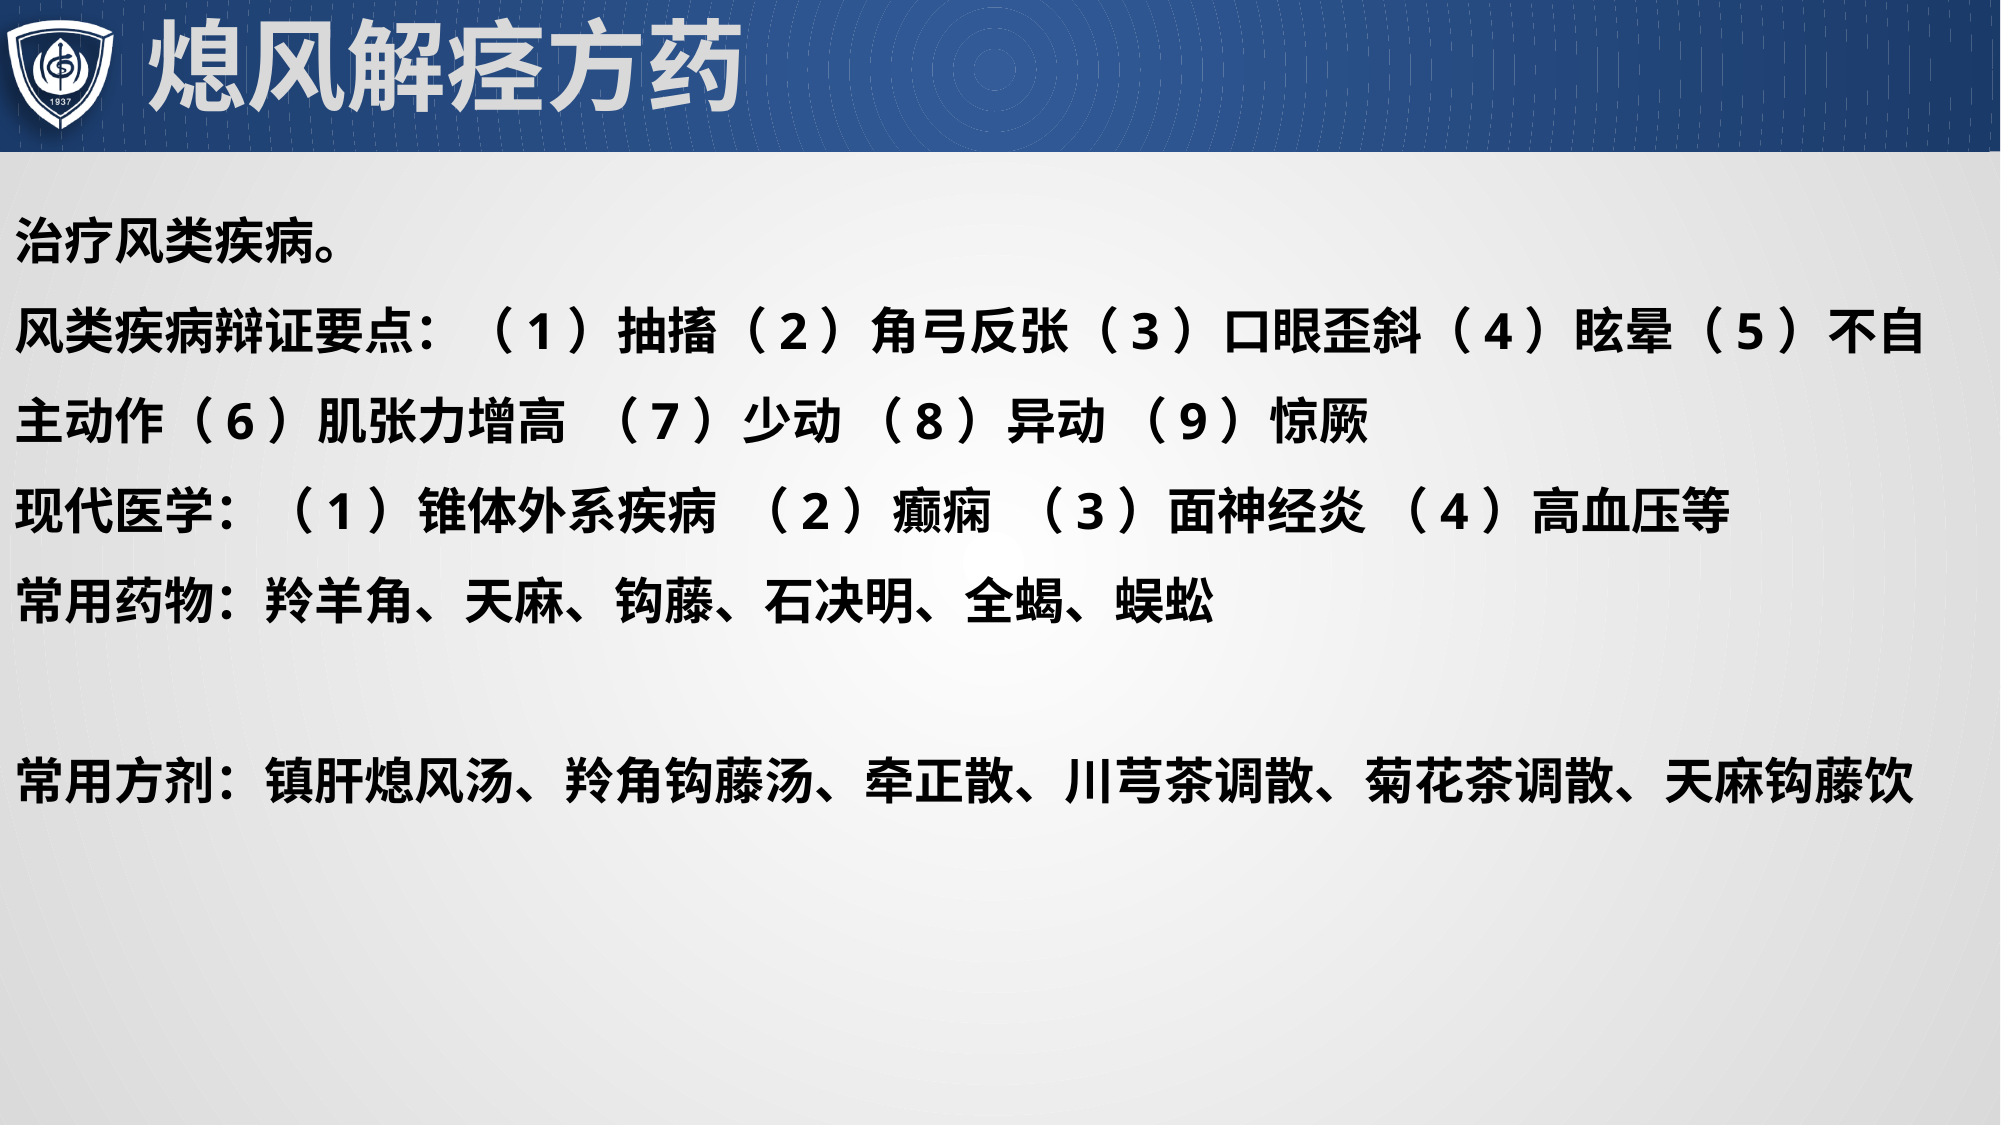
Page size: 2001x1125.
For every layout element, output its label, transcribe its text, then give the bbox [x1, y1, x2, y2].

title 熄风解痉方药 [130, 0, 2000, 152]
text_box 治疗风类疾病。 风类疾病辩证要点：（1）抽搐（2）角弓反张（3）口眼歪斜（4）眩晕（5）不自主动作（6）肌张力增高 （7）少动 （8）异动 （9）惊厥 现代医学：（1）锥体外系疾病 （2）癫痫 （3）面神经炎 （4）高血压等 常用药物：羚羊角、天麻、钩藤、石决明、全蝎、蜈蚣 常用方剂：镇肝熄风汤、羚角钩藤汤、牵正散、川芎茶调散、菊花茶调散、天麻钩藤饮 [0, 171, 1978, 817]
picture [0, 14, 119, 138]
